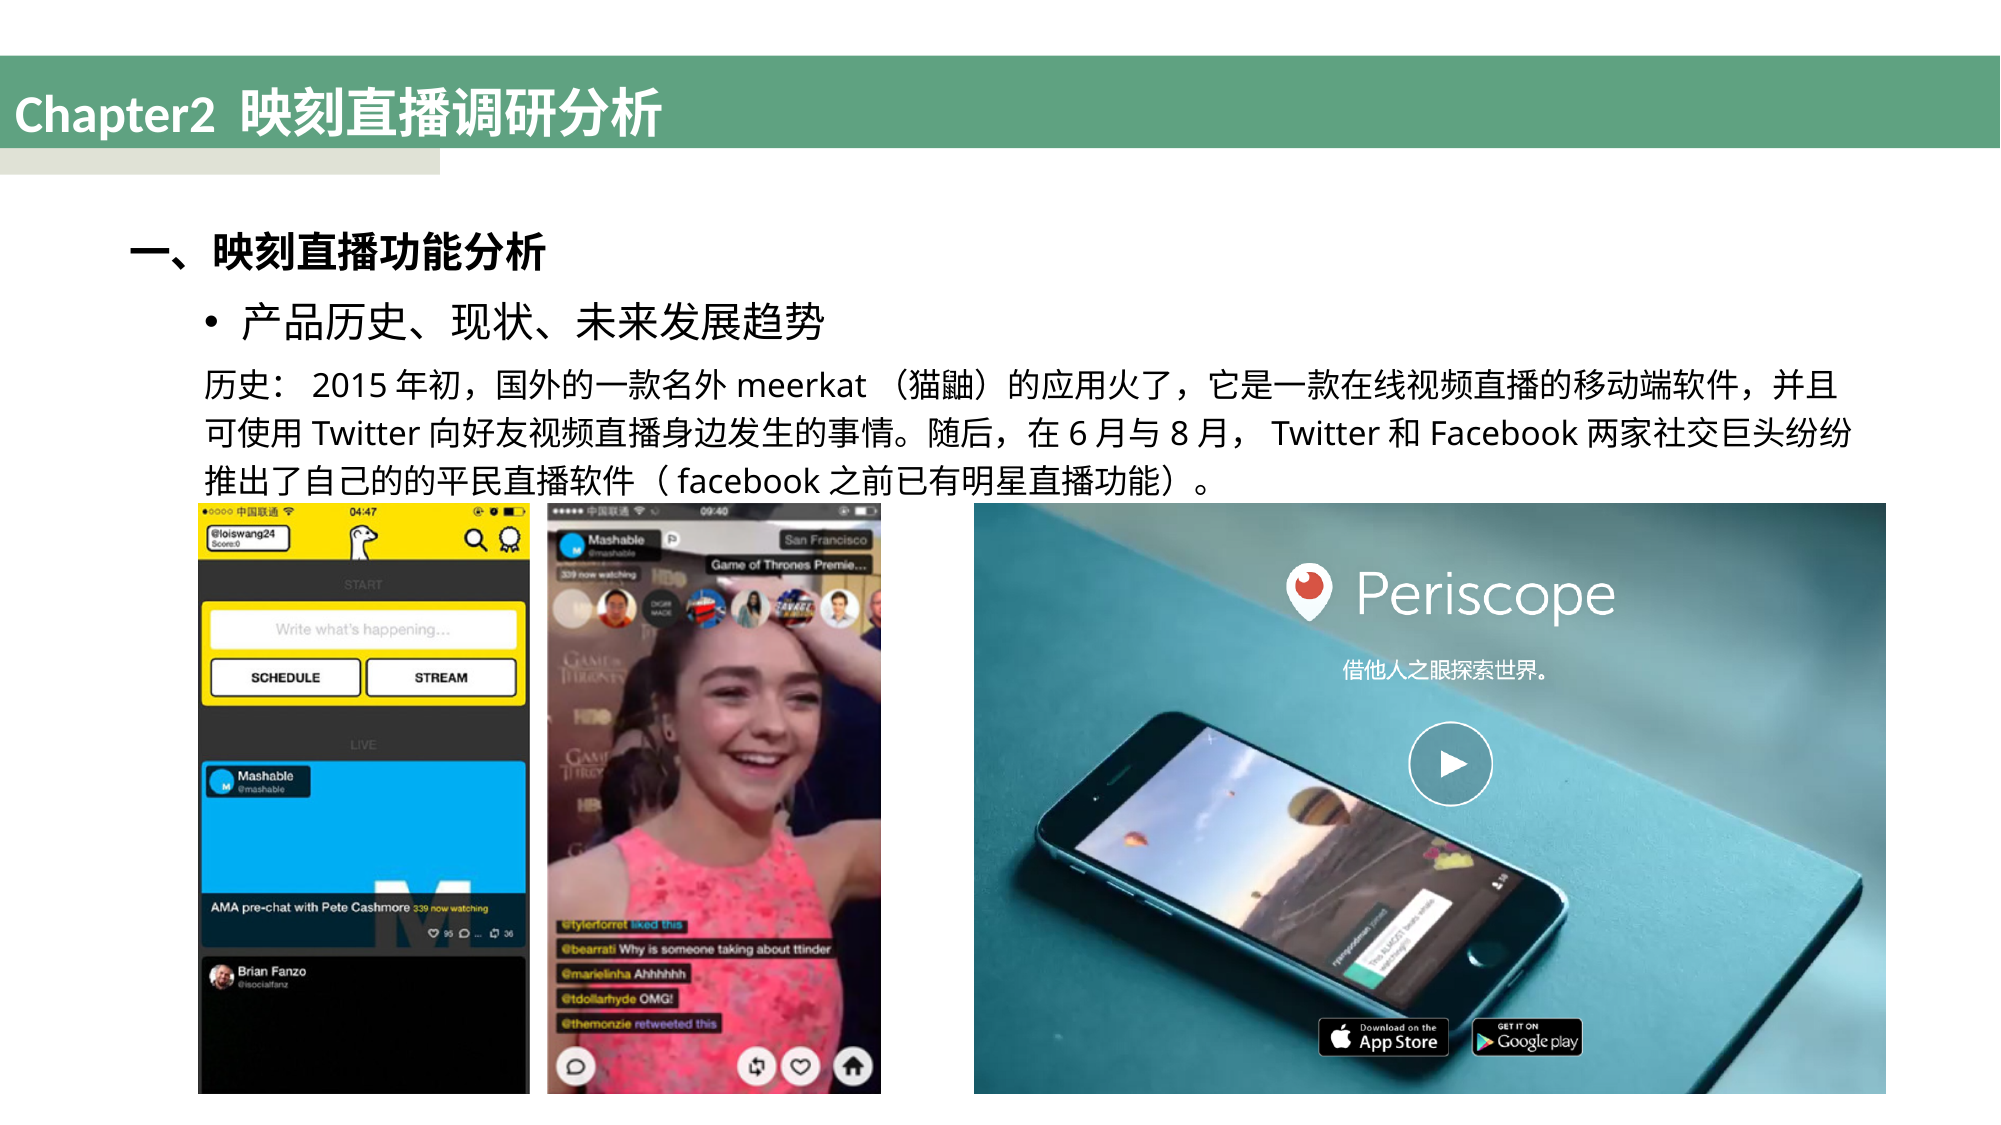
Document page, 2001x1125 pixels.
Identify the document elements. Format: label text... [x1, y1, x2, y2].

title Chapter2 映刻直播调研分析 [0, 55, 714, 175]
picture [547, 503, 881, 1094]
picture [198, 503, 530, 1094]
text_box 一、映刻直播功能分析 产品历史、现状、未来发展趋势 历史：2015年初，国外的一款名外meerkat（猫鼬）的应用火了，它是一款在线视频直播的移动端软件，并且可使用Twitter向好友视频直播身边发生的事情。随后，在6月与8月，Twitter和Facebook两家社交巨头纷纷推出了自己的的平民直播软件（facebook之前已有明星直播功能）。 [114, 207, 1886, 1035]
picture [974, 503, 1886, 1094]
